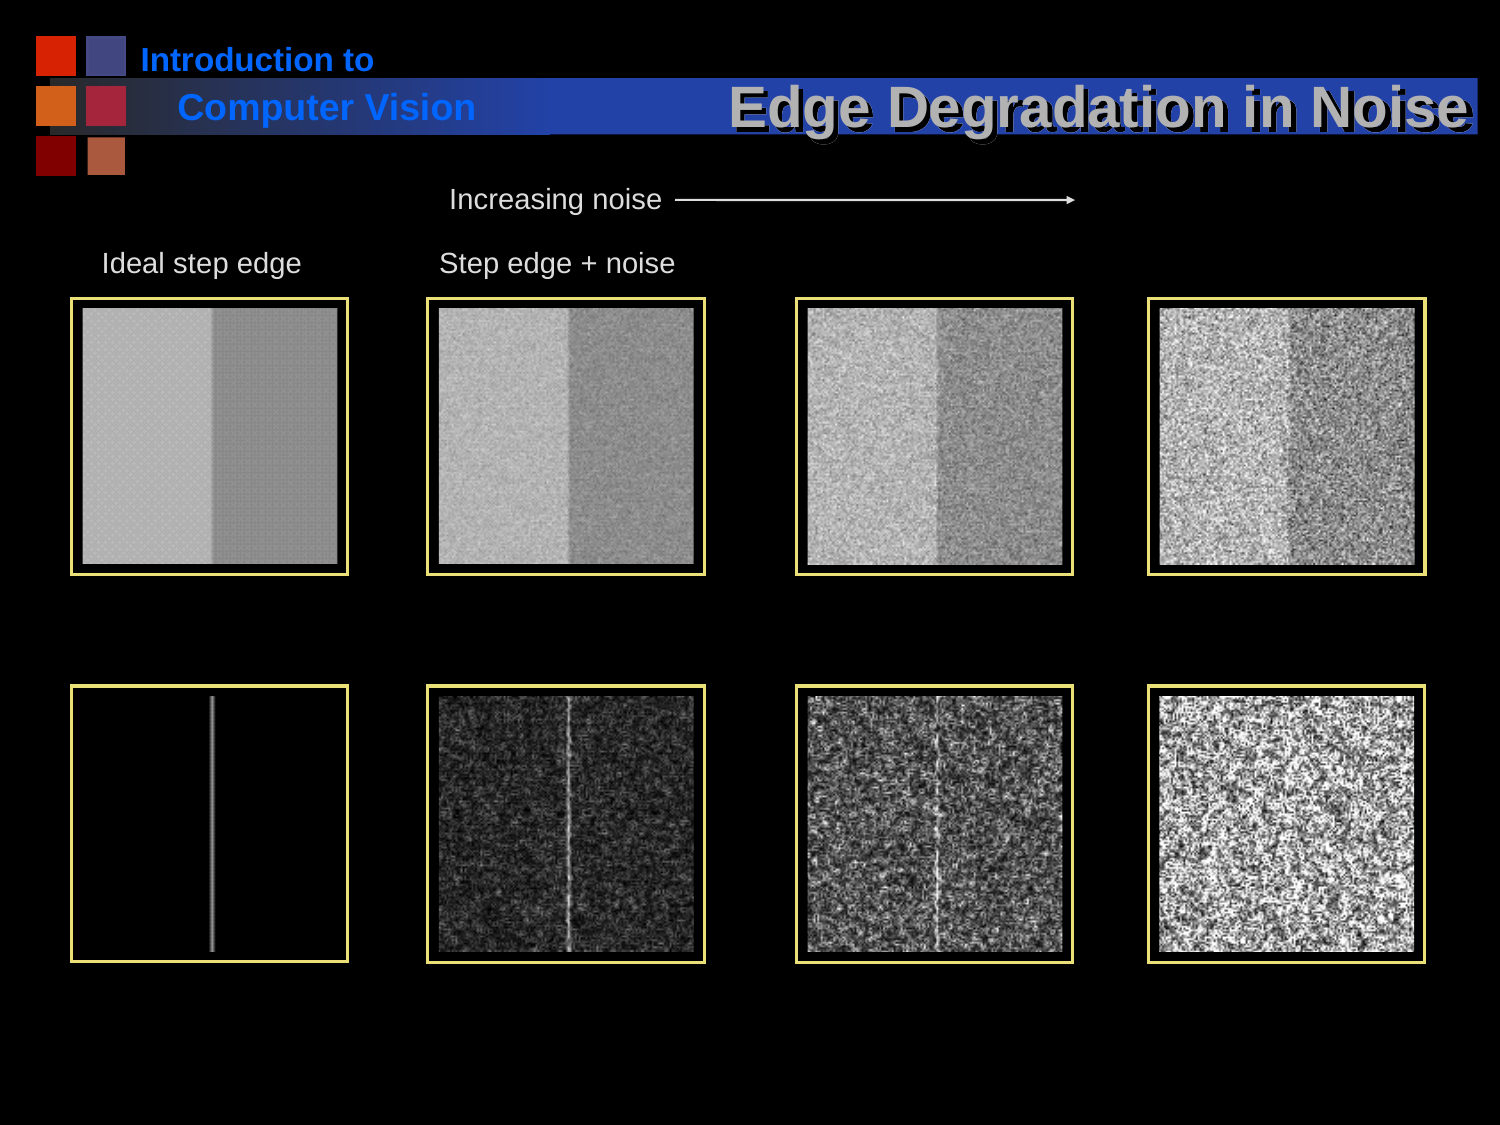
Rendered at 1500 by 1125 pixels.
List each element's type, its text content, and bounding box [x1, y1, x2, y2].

text_box [674, 195, 1075, 205]
text_box Step edge + noise [424, 237, 691, 288]
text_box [72, 299, 1424, 961]
text_box Increasing noise [434, 172, 678, 223]
title Edge Degradation in Noise [697, 46, 1500, 148]
text_box Ideal step edge [86, 237, 317, 288]
